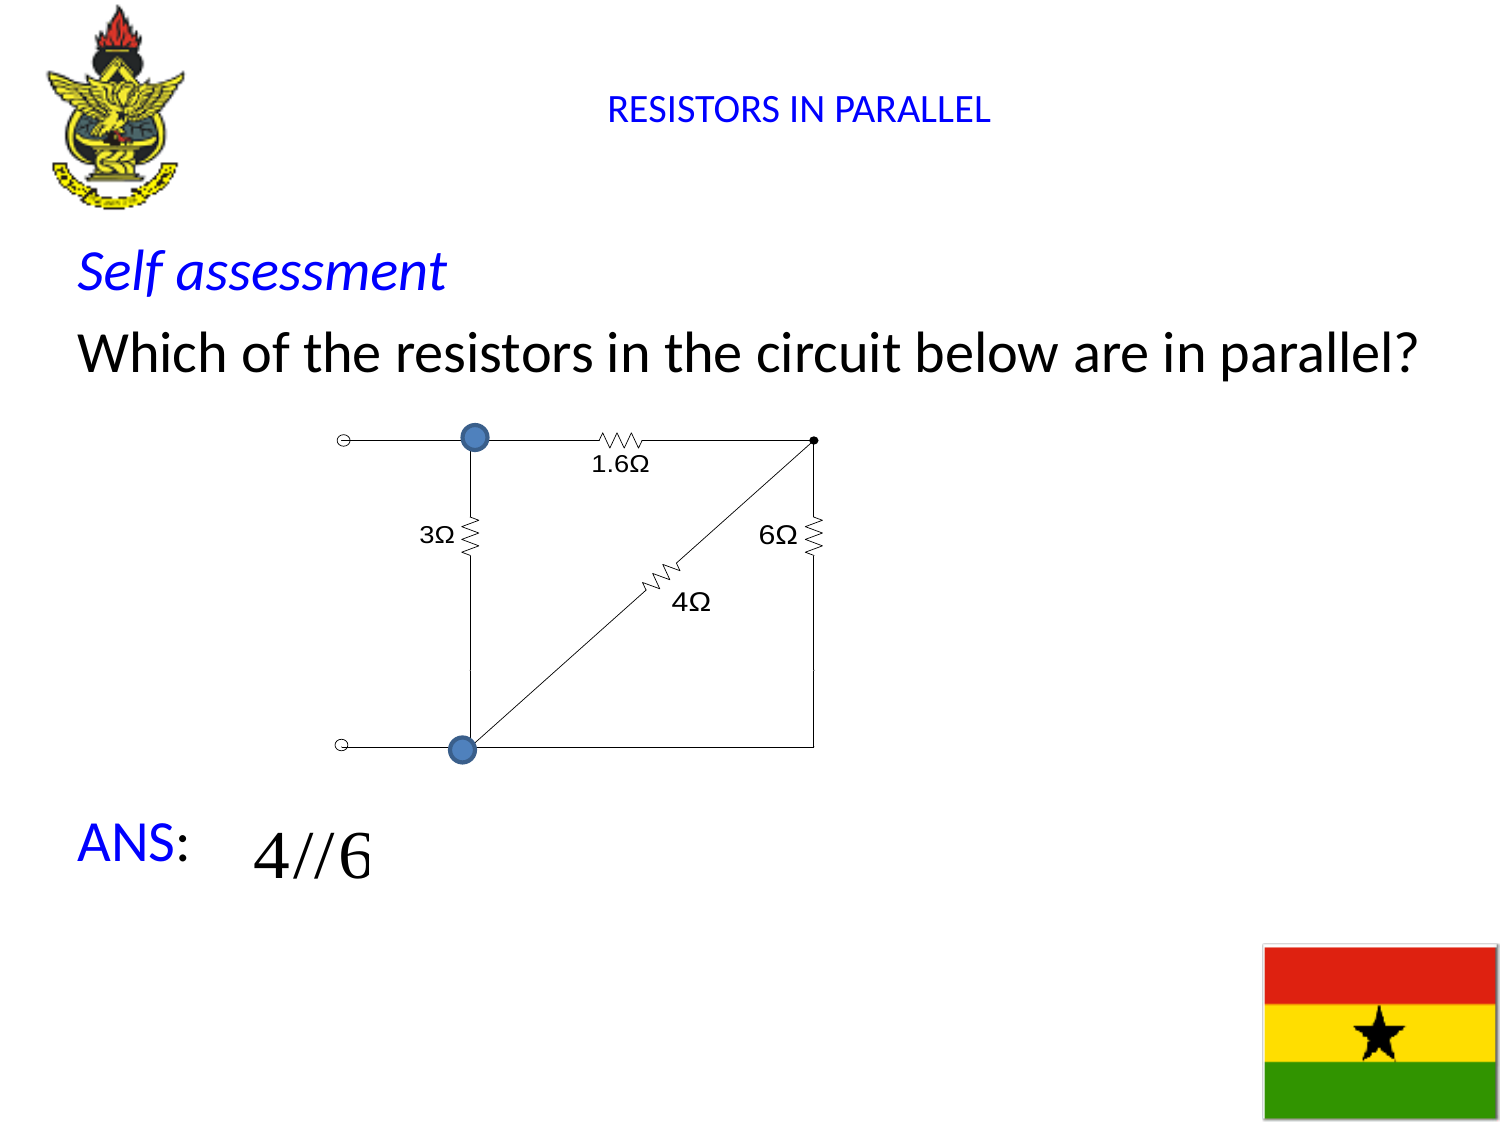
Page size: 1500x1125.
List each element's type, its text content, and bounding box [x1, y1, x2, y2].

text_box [249, 824, 376, 888]
picture [1262, 943, 1500, 1125]
subtitle Self assessment Which of the resistors in the circuit below are in parallel? ANS: [62, 224, 1450, 1100]
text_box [249, 412, 863, 776]
picture [0, 0, 226, 226]
title RESISTORS IN PARALLEL [229, 24, 1450, 188]
